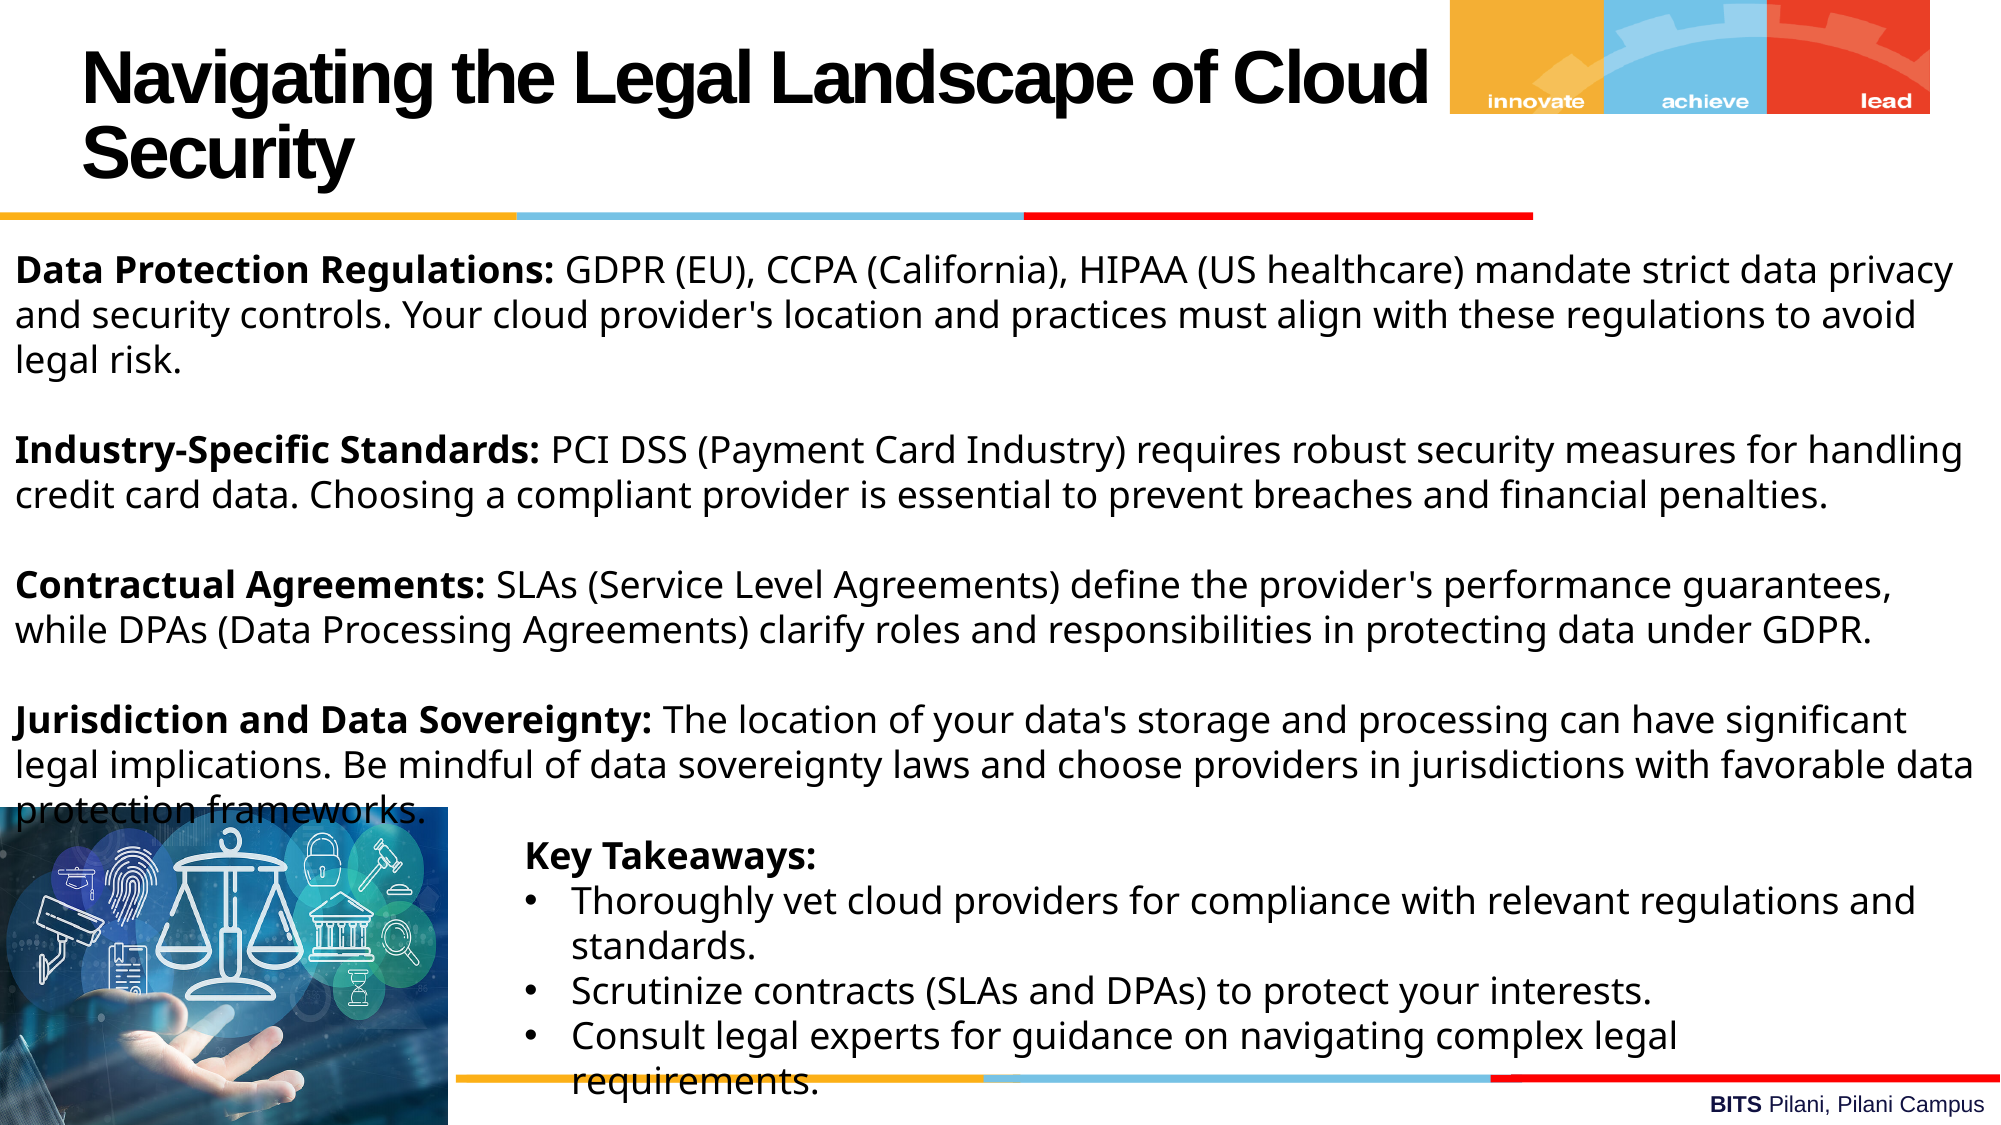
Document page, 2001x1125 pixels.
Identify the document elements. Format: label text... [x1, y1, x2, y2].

text_box Data Protection Regulations: GDPR (EU), CCPA (California), HIPAA (US healthcare) mandate strict data privacy and security controls. Your cloud provider's location and practices must align with these regulations to avoid legal risk. Industry-Specific Standards: PCI DSS (Payment Card Industry) requires robust security measures for handling credit card data. Choosing a compliant provider is essential to prevent breaches and financial penalties. Contractual Agreements: SLAs (Service Level Agreements) define the provider's performance guarantees, while DPAs (Data Processing Agreements) clarify roles and responsibilities in protecting data under GDPR. Jurisdiction and Data Sovereignty: The location of your data's storage and processing can have significant legal implications. Be mindful of data sovereignty laws and choose providers in jurisdictions with favorable data protection frameworks. [0, 238, 2000, 838]
picture [1449, 0, 1930, 114]
list Navigating the Legal Landscape of Cloud Security [66, 24, 1450, 213]
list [0, 806, 449, 1125]
text_box Key Takeaways: Thoroughly vet cloud providers for compliance with relevant regulations and standards. Scrutinize contracts (SLAs and DPAs) to protect your interests. Consult legal experts for guidance on navigating complex legal requirements. [509, 824, 1938, 1110]
